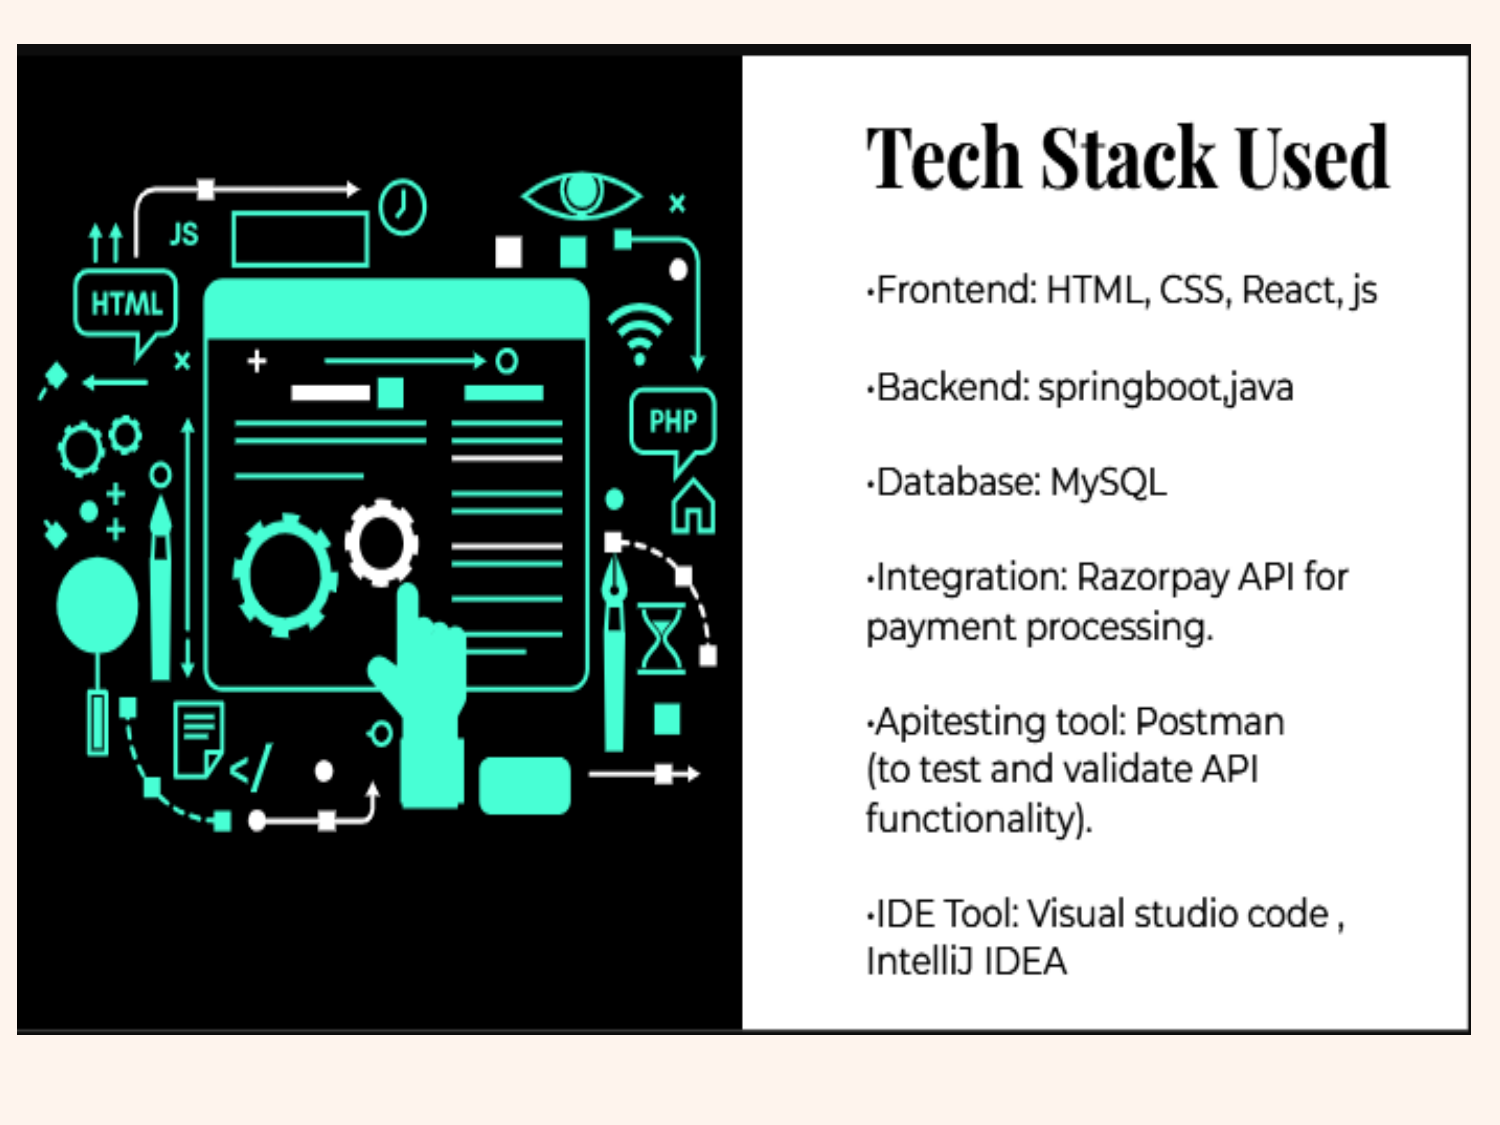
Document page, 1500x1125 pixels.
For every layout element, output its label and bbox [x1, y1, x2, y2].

list [17, 44, 1471, 1036]
